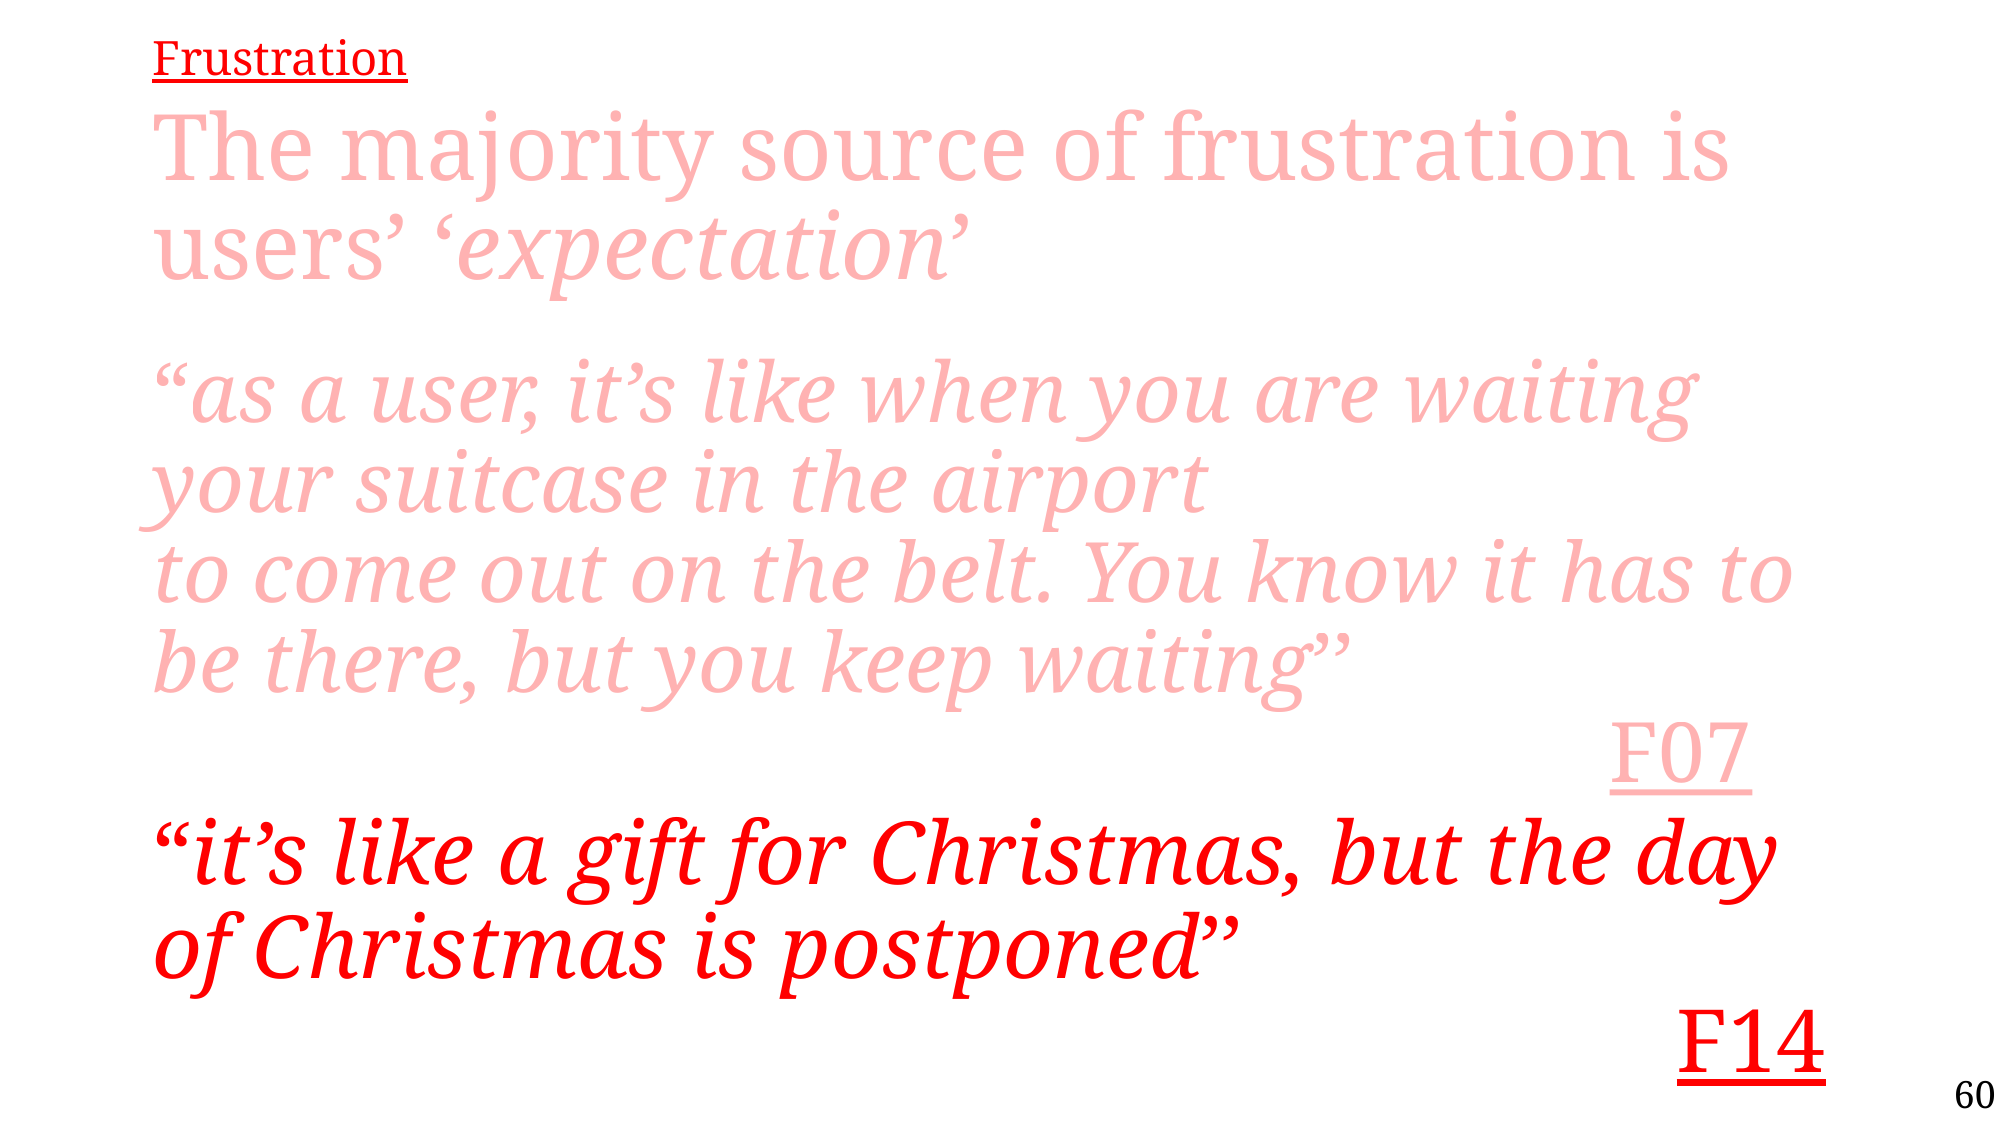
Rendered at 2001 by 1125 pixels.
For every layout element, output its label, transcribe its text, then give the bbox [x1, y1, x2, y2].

list Frustration [137, 27, 1863, 94]
text_box “as a user, it’s like when you are waiting your suitcase in the airport to come out on the belt. You know it has to be there, but you keep waiting’’ F07 [137, 342, 1863, 802]
title The majority source of frustration is users’ ‘expectation’ [137, 94, 1863, 329]
text_box 60 [1939, 1063, 2000, 1124]
text_box “it’s like a gift for Christmas, but the day of Christmas is postponed’’ F14 [137, 802, 1863, 1125]
